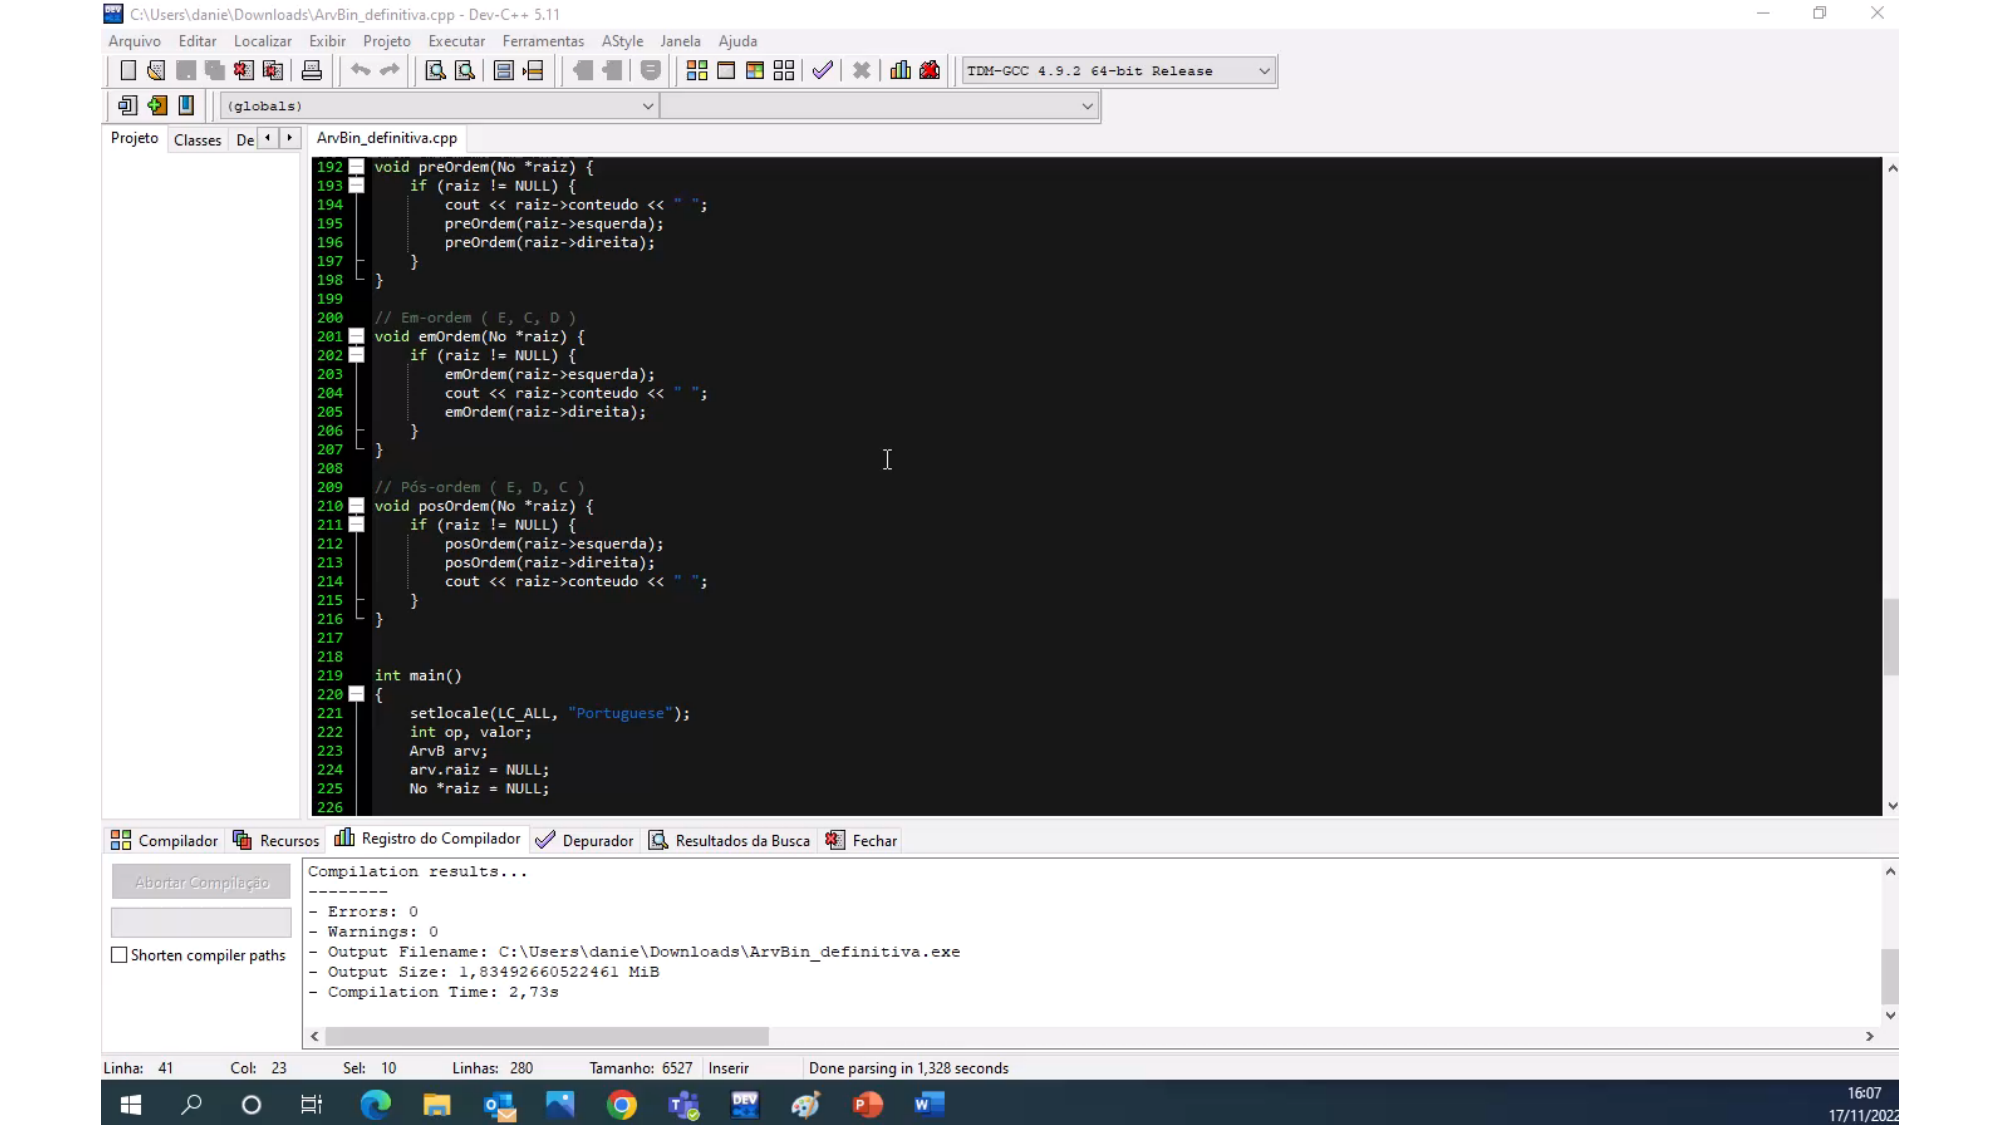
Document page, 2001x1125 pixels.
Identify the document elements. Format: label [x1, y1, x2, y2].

text_box [101, 0, 1899, 1125]
